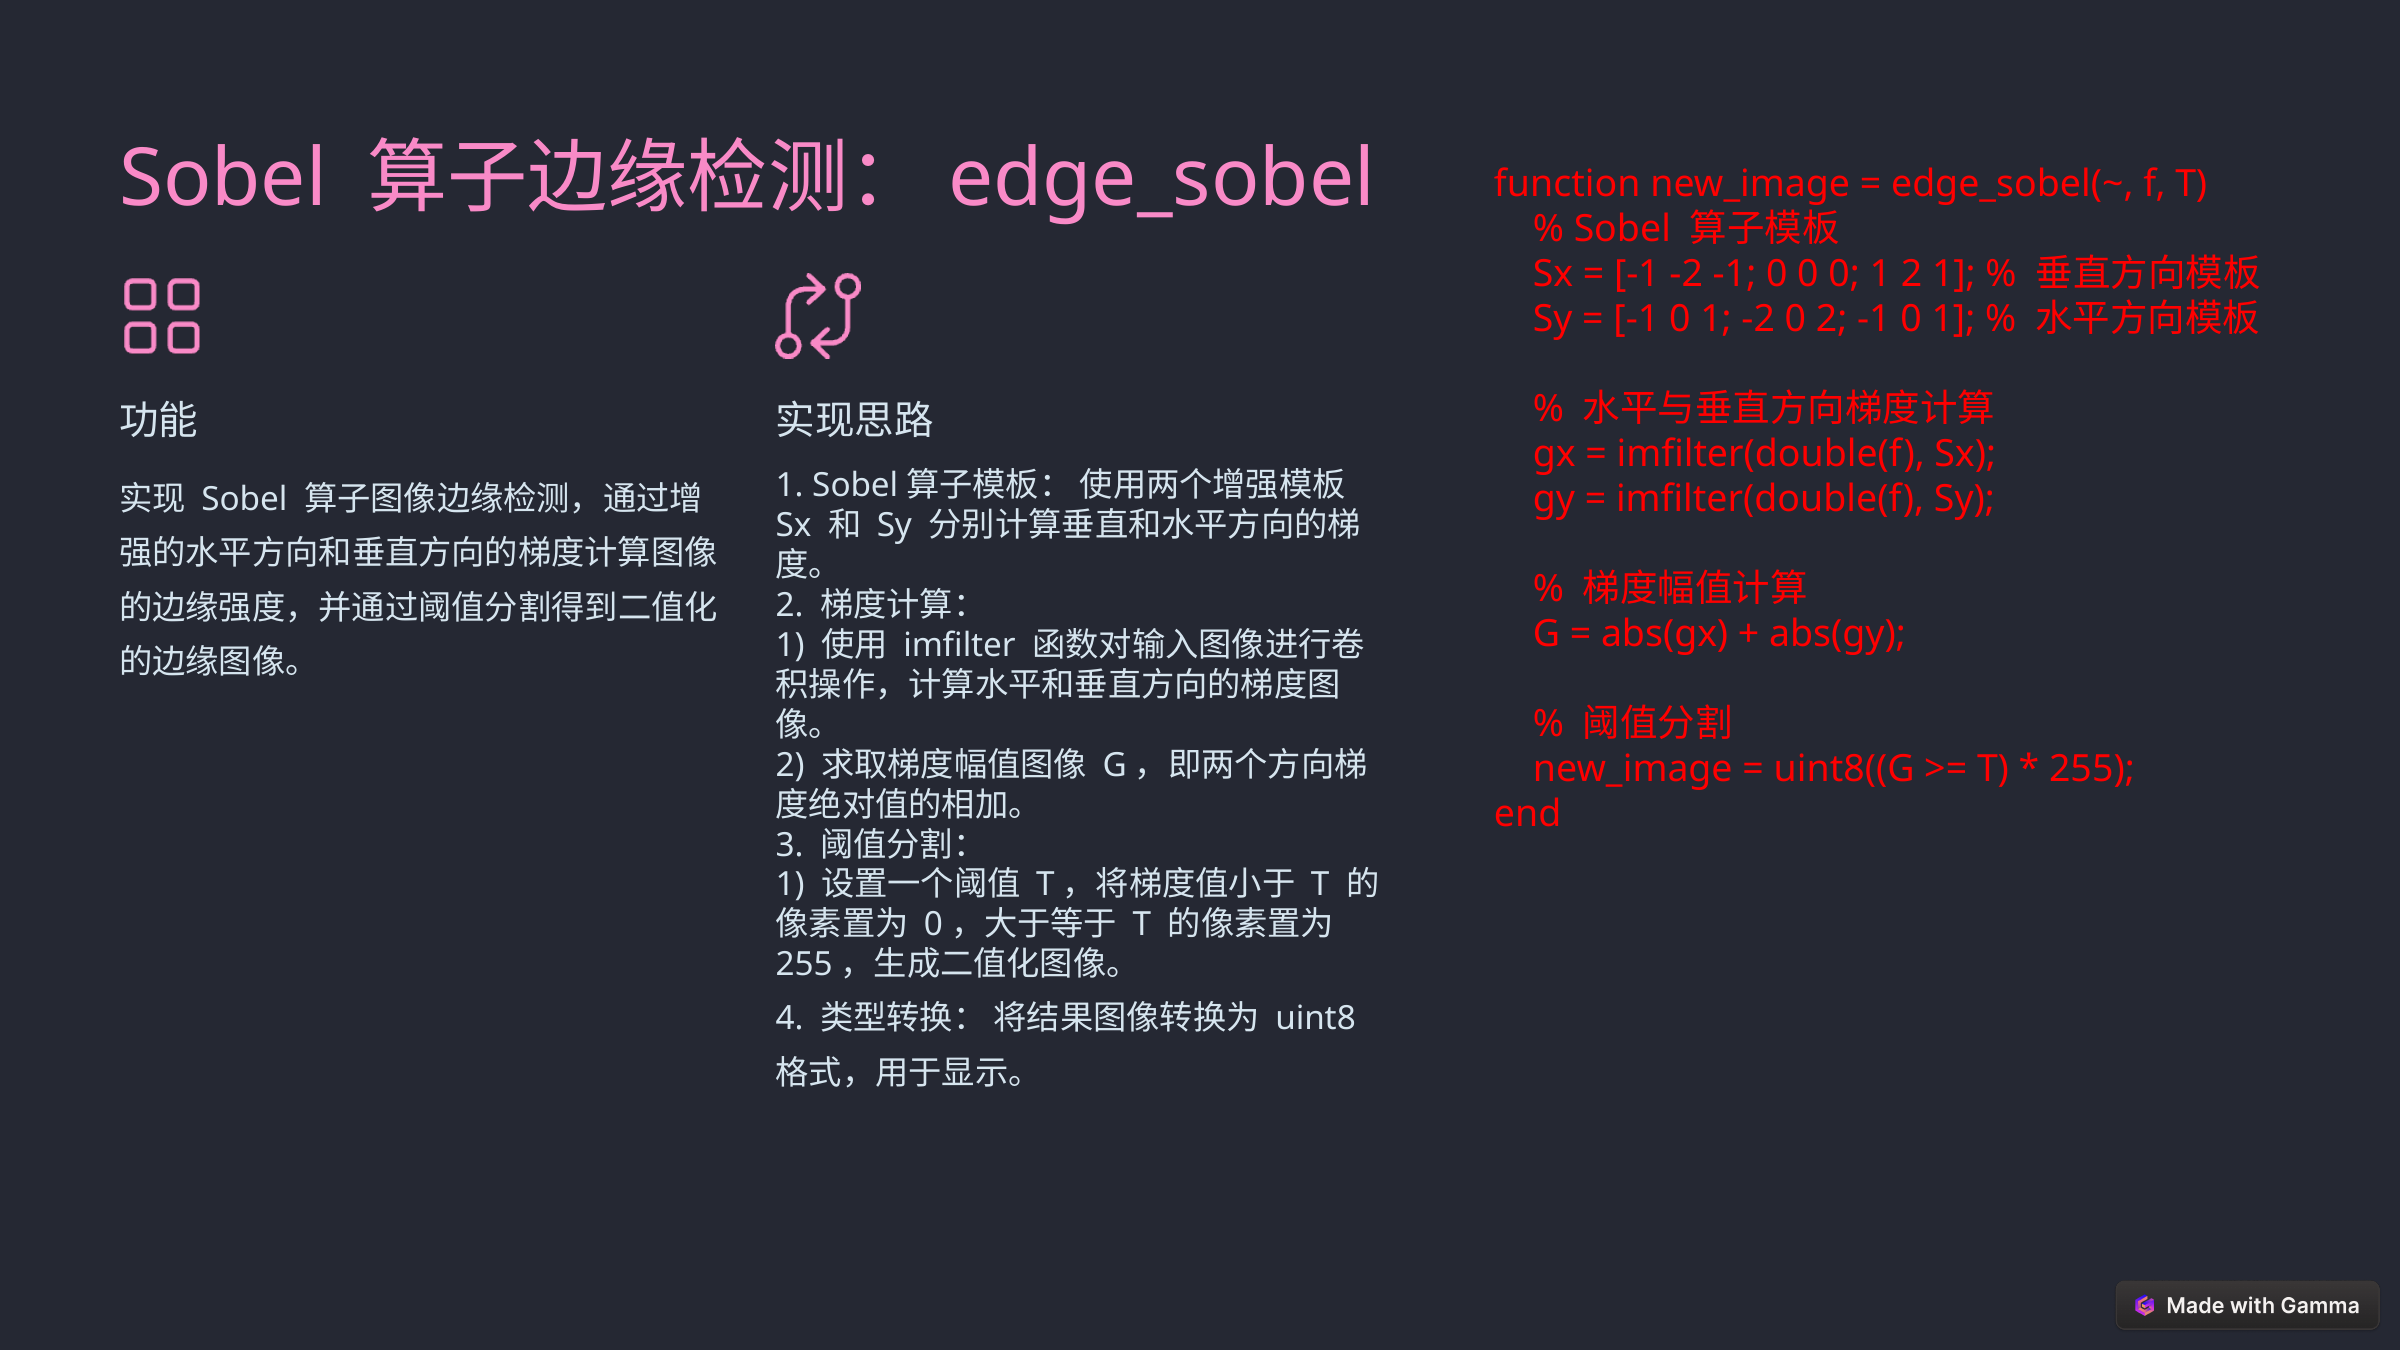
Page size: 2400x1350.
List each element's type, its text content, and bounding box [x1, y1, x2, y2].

text_box 功能 [119, 392, 522, 443]
picture [775, 273, 861, 359]
text_box Sobel 算子边缘检测：edge_sobel [119, 121, 1342, 222]
text_box 1. Sobel算子模板： 使用两个增强模板 Sx 和 Sy 分别计算垂直和水平方向的梯度。 2. 梯度计算： 1) 使用 imfilter 函数对输入图像进行卷积操作，计算水平和垂直方向的梯度图像。 2) 求取梯度幅值图像 G，即两个方向梯度绝对值的相加。 3. 阈值分割： 1) 设置一个阈值 T，将梯度值小于 T 的像素置为 0，大于等于 T 的像素置为 255，生成二值化图像。 4. 类型转换： 将结果图像转换为 uint8 格式，用于显示。 [775, 463, 1381, 1229]
text_box function new_image = edge_sobel(~, f, T) % Sobel 算子模板 Sx = [-1 -2 -1; 0 0 0; 1 2 1]; % 垂直方向模板 Sy = [-1 0 1; -2 0 2; -1 0 1]; % 水平方向模板 % 水平与垂直方向梯度计算 gx = imfilter(double(f), Sx); gy = imfilter(double(f), Sy); % 梯度幅值计算 G = abs(gx) + abs(gy); % 阈值分割 new_image = uint8((G >= T) * 255); end [1479, 151, 2281, 841]
text_box 实现思路 [775, 392, 1178, 443]
picture [2106, 1271, 2389, 1339]
text_box 实现 Sobel 算子图像边缘检测，通过增强的水平方向和垂直方向的梯度计算图像的边缘强度，并通过阈值分割得到二值化的边缘图像。 [119, 463, 725, 682]
picture [119, 273, 205, 359]
